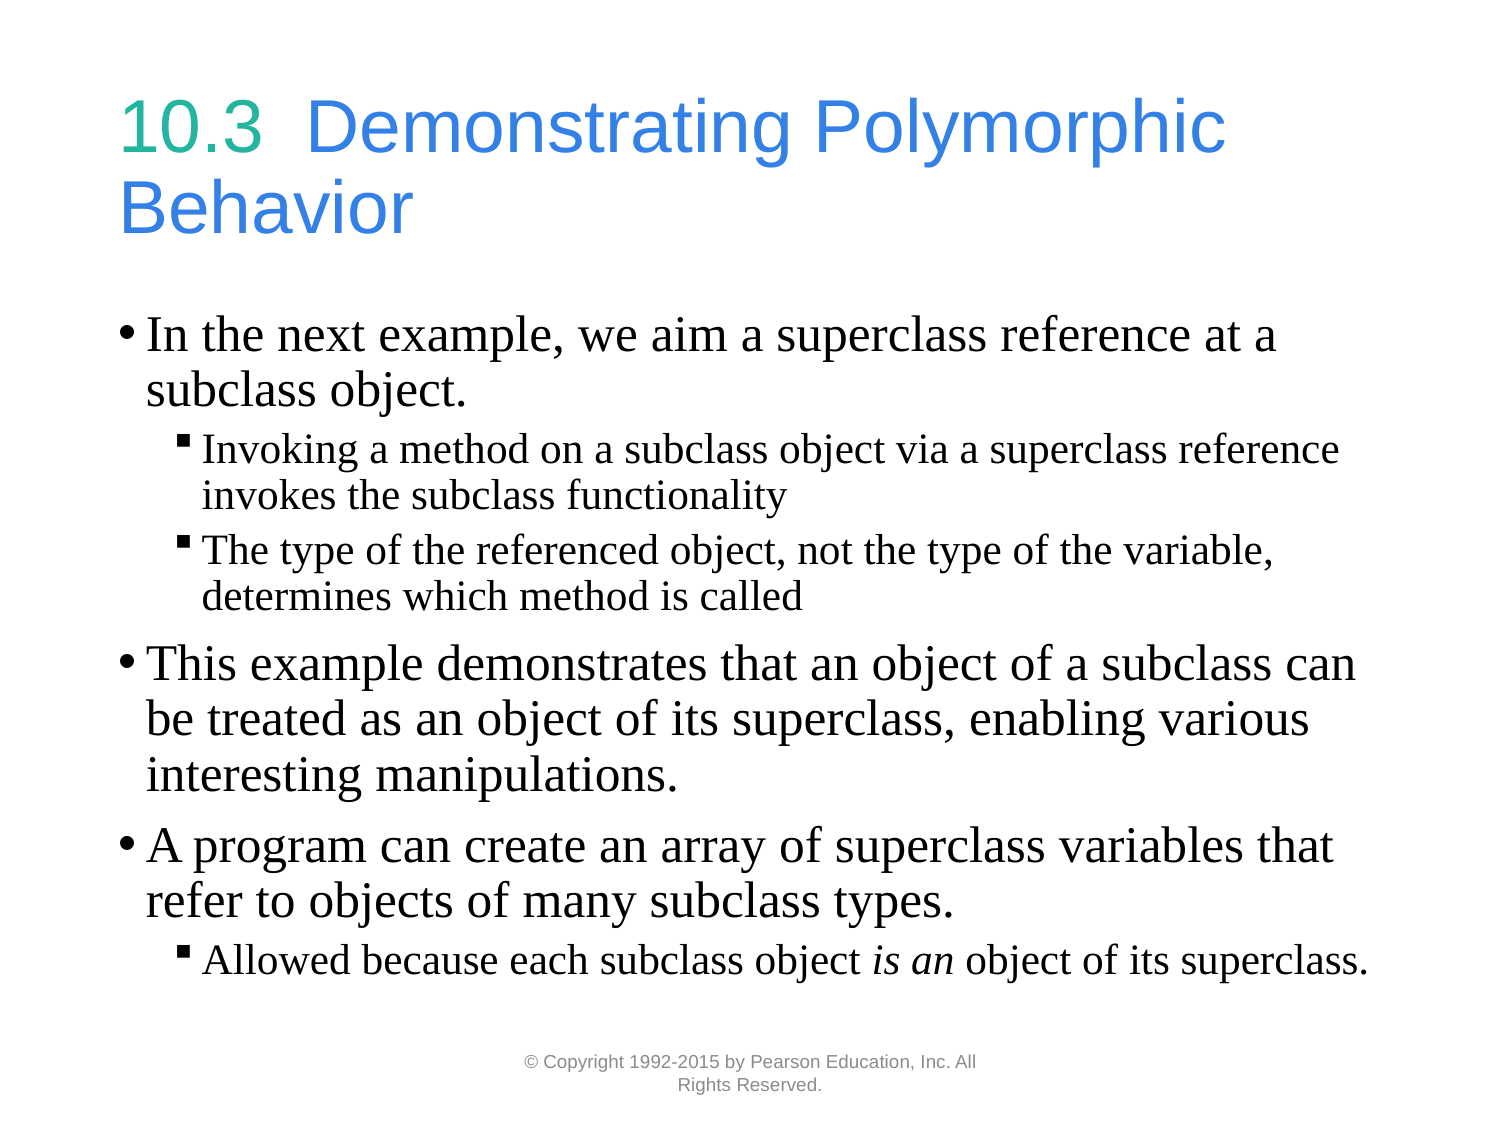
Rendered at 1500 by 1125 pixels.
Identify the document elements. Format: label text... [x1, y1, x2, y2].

footer © Copyright 1992-2015 by Pearson Education, Inc. All Rights Reserved. [496, 1042, 1004, 1103]
title 10.3 Demonstrating Polymorphic Behavior [103, 59, 1397, 278]
list In the next example, we aim a superclass reference at a subclass object. Invoking a method on a subclass object via a superclass reference invokes the subclass functionality The type of the referenced object, not the type of the variable, determines which method is called This example demonstrates that an object of a subclass can be treated as an object of its superclass, enabling various interesting manipulations. A program can create an array of superclass variables that refer to objects of many subclass types. Allowed because each subclass object is an object of its superclass. [103, 299, 1397, 1014]
